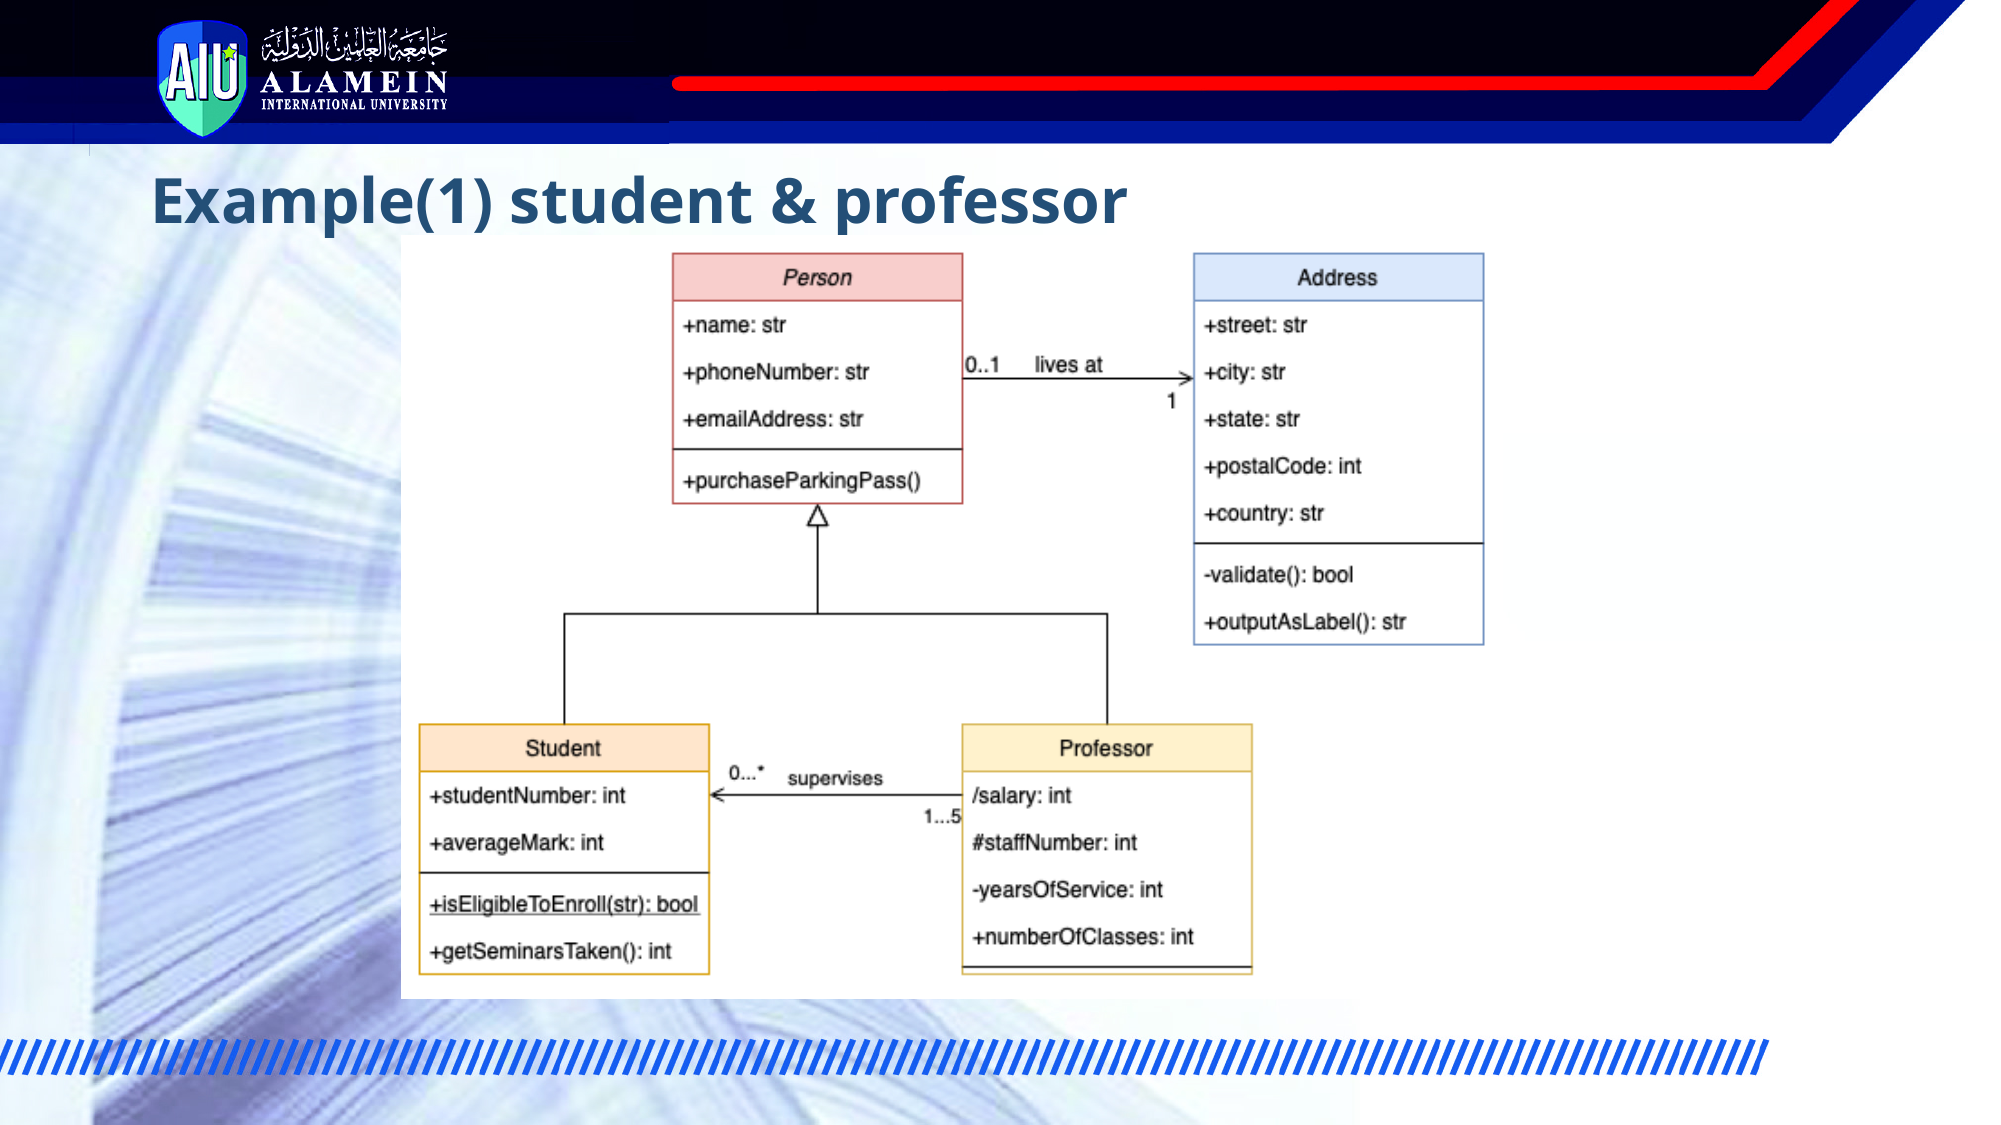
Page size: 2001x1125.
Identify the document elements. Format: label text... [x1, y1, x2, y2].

title Example(1) student & professor [135, 94, 1860, 313]
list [401, 235, 1503, 999]
picture [0, 0, 2000, 1125]
